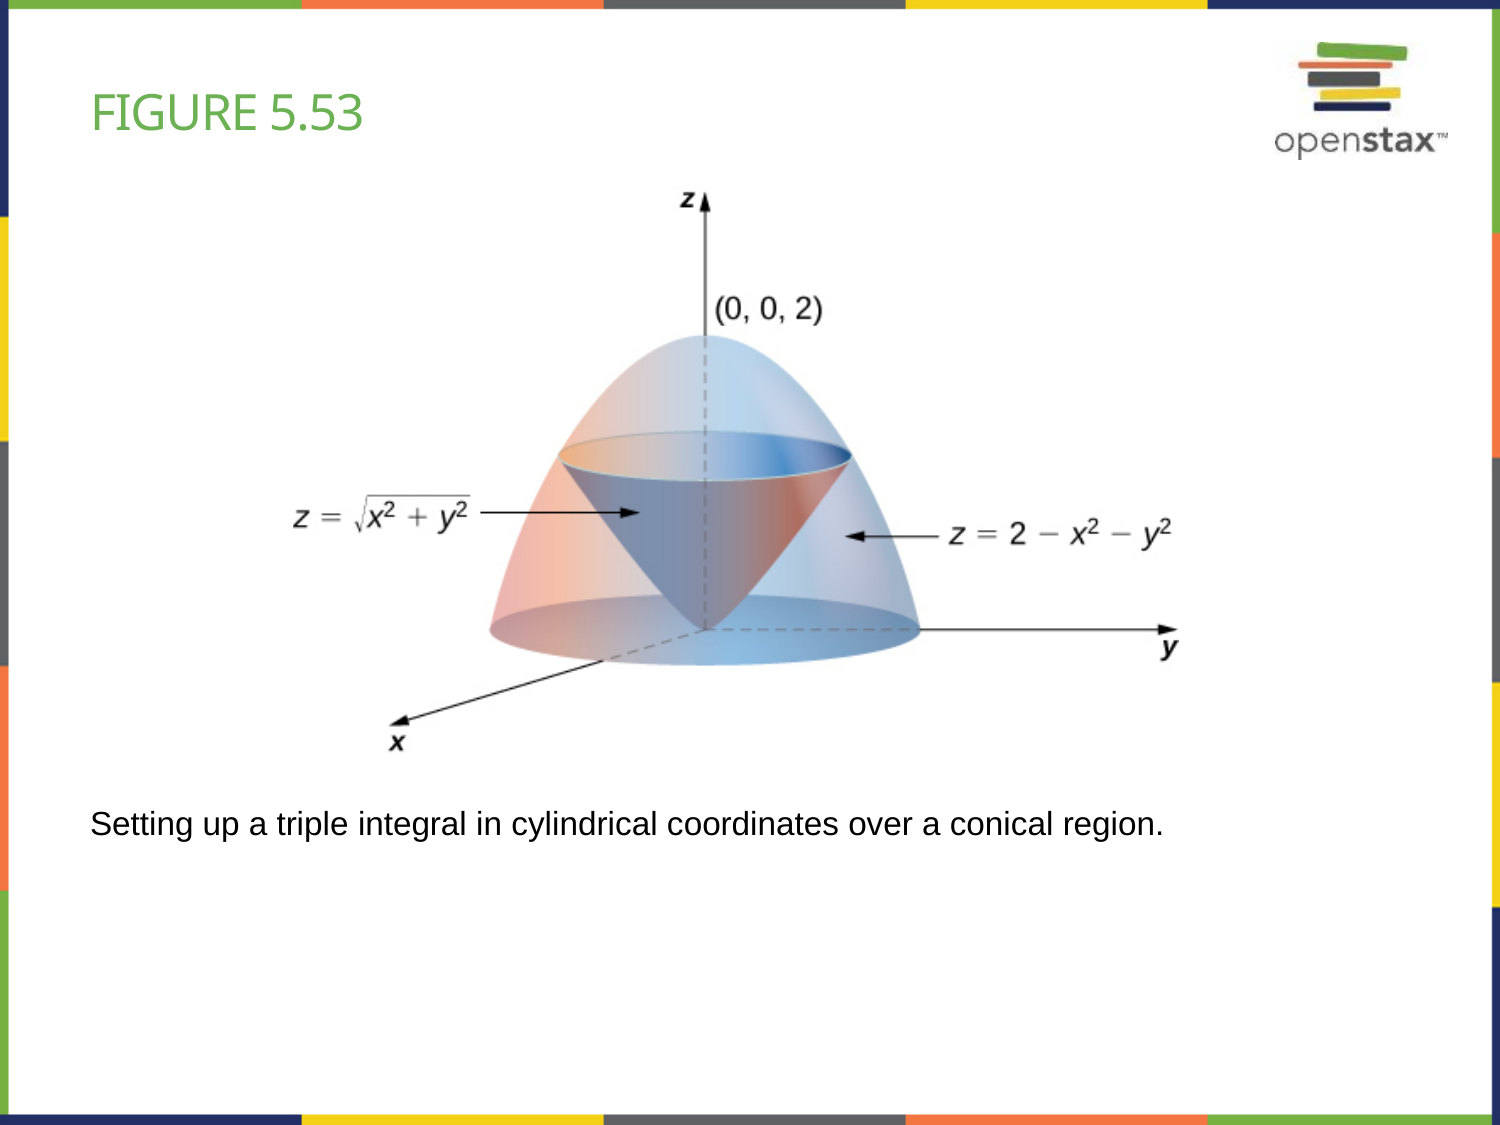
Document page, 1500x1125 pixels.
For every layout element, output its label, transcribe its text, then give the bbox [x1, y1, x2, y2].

list Setting up a triple integral in cylindrical coordinates over a conical region. [75, 794, 1398, 986]
picture [0, 0, 1500, 1125]
title Figure 5.53 [75, 39, 1275, 148]
